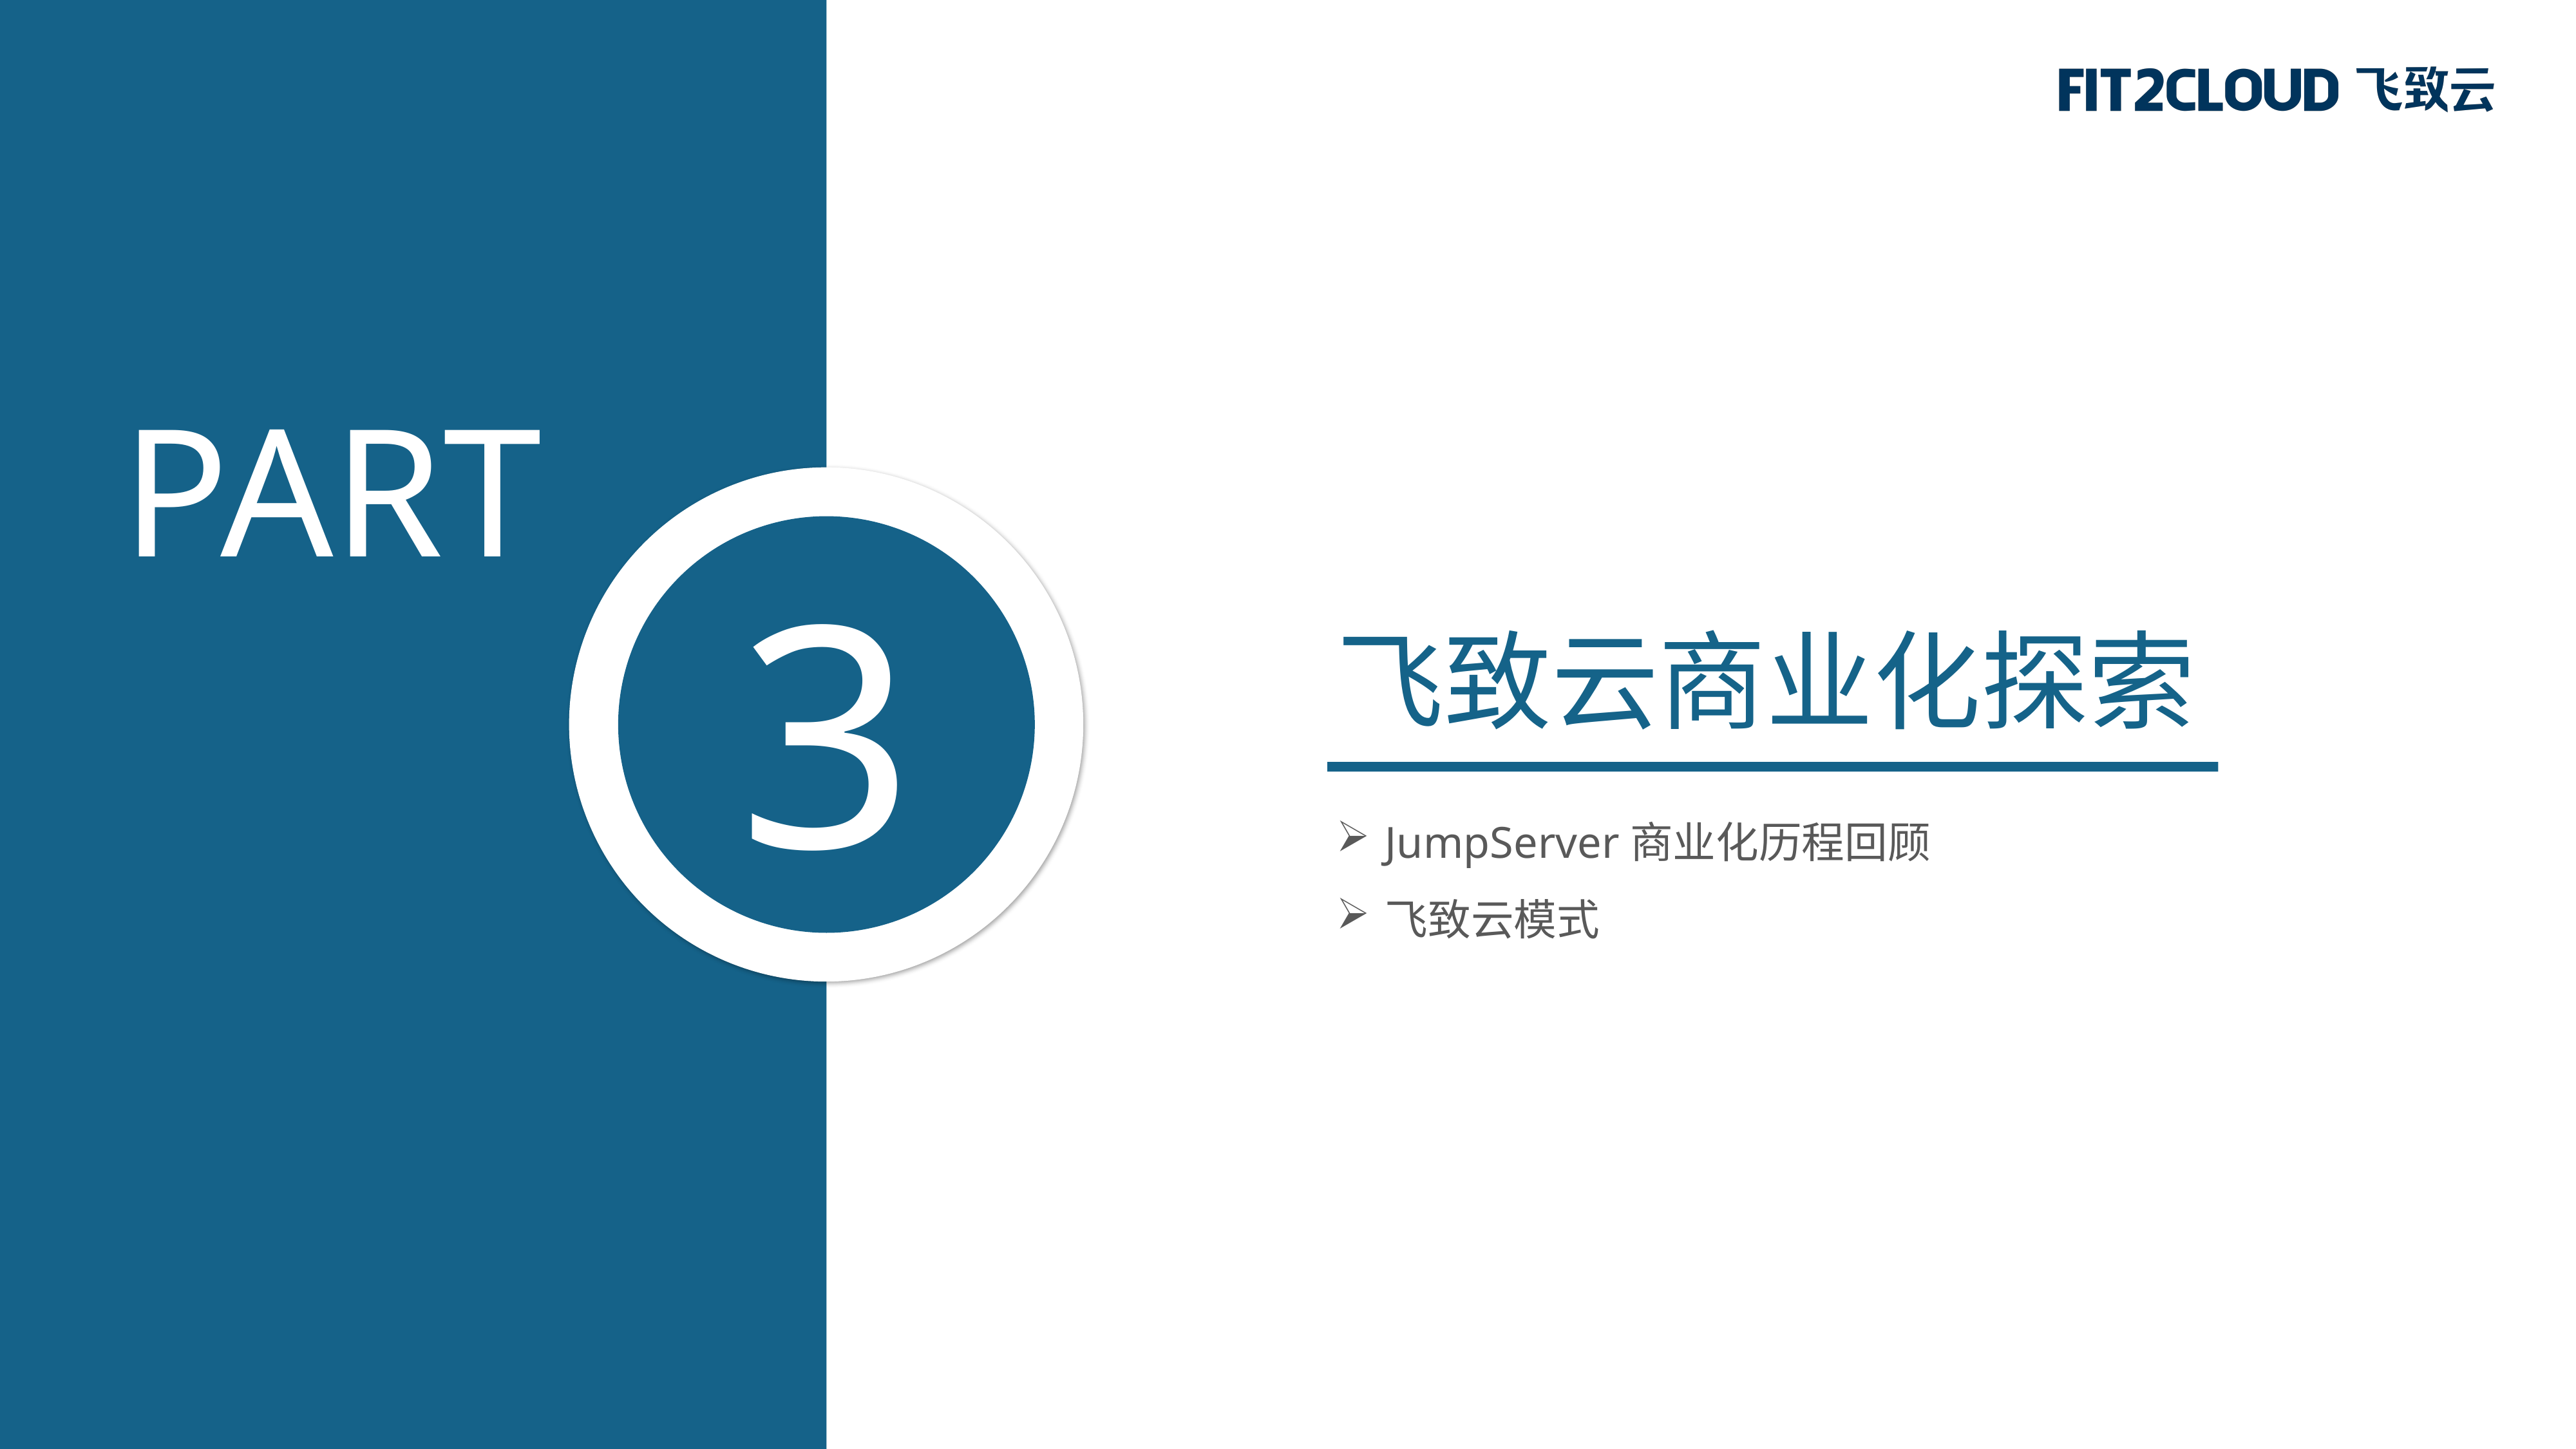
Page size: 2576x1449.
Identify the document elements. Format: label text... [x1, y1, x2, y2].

text_box [1327, 761, 2219, 772]
text_box JumpServer商业化历程回顾 飞致云模式 [1327, 784, 2029, 949]
picture [2059, 66, 2494, 113]
text_box [0, 0, 827, 1449]
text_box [569, 467, 1084, 982]
text_box 飞致云商业化探索 [1327, 609, 2219, 748]
text_box PART [112, 375, 552, 597]
